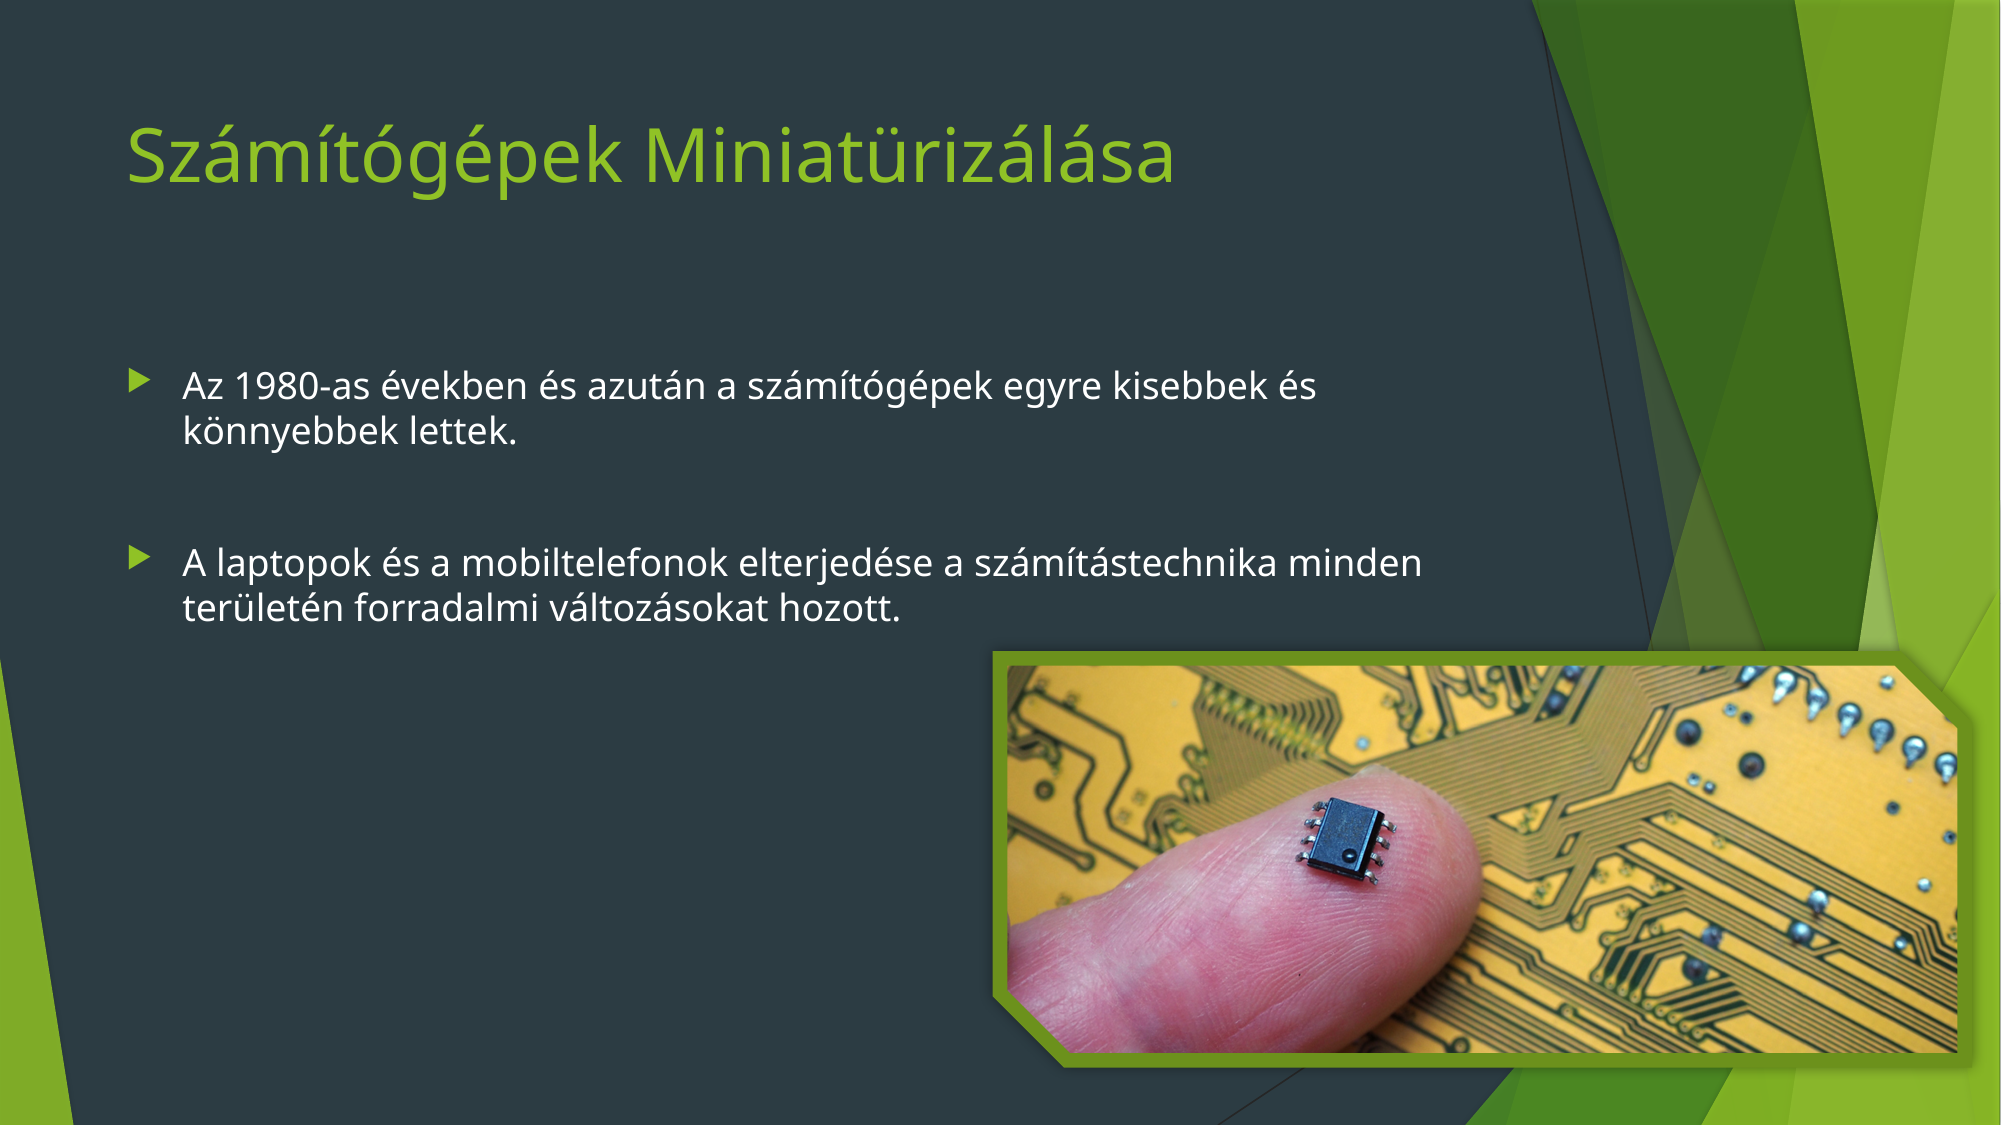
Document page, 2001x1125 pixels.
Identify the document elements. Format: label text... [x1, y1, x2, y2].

title Számítógépek Miniatürizálása [111, 99, 1522, 317]
list Az 1980-as években és azután a számítógépek egyre kisebbek és könnyebbek lettek. A laptopok és a mobiltelefonok elterjedése a számítástechnika minden területén forradalmi változásokat hozott. [111, 354, 1522, 992]
picture [999, 657, 1966, 1061]
